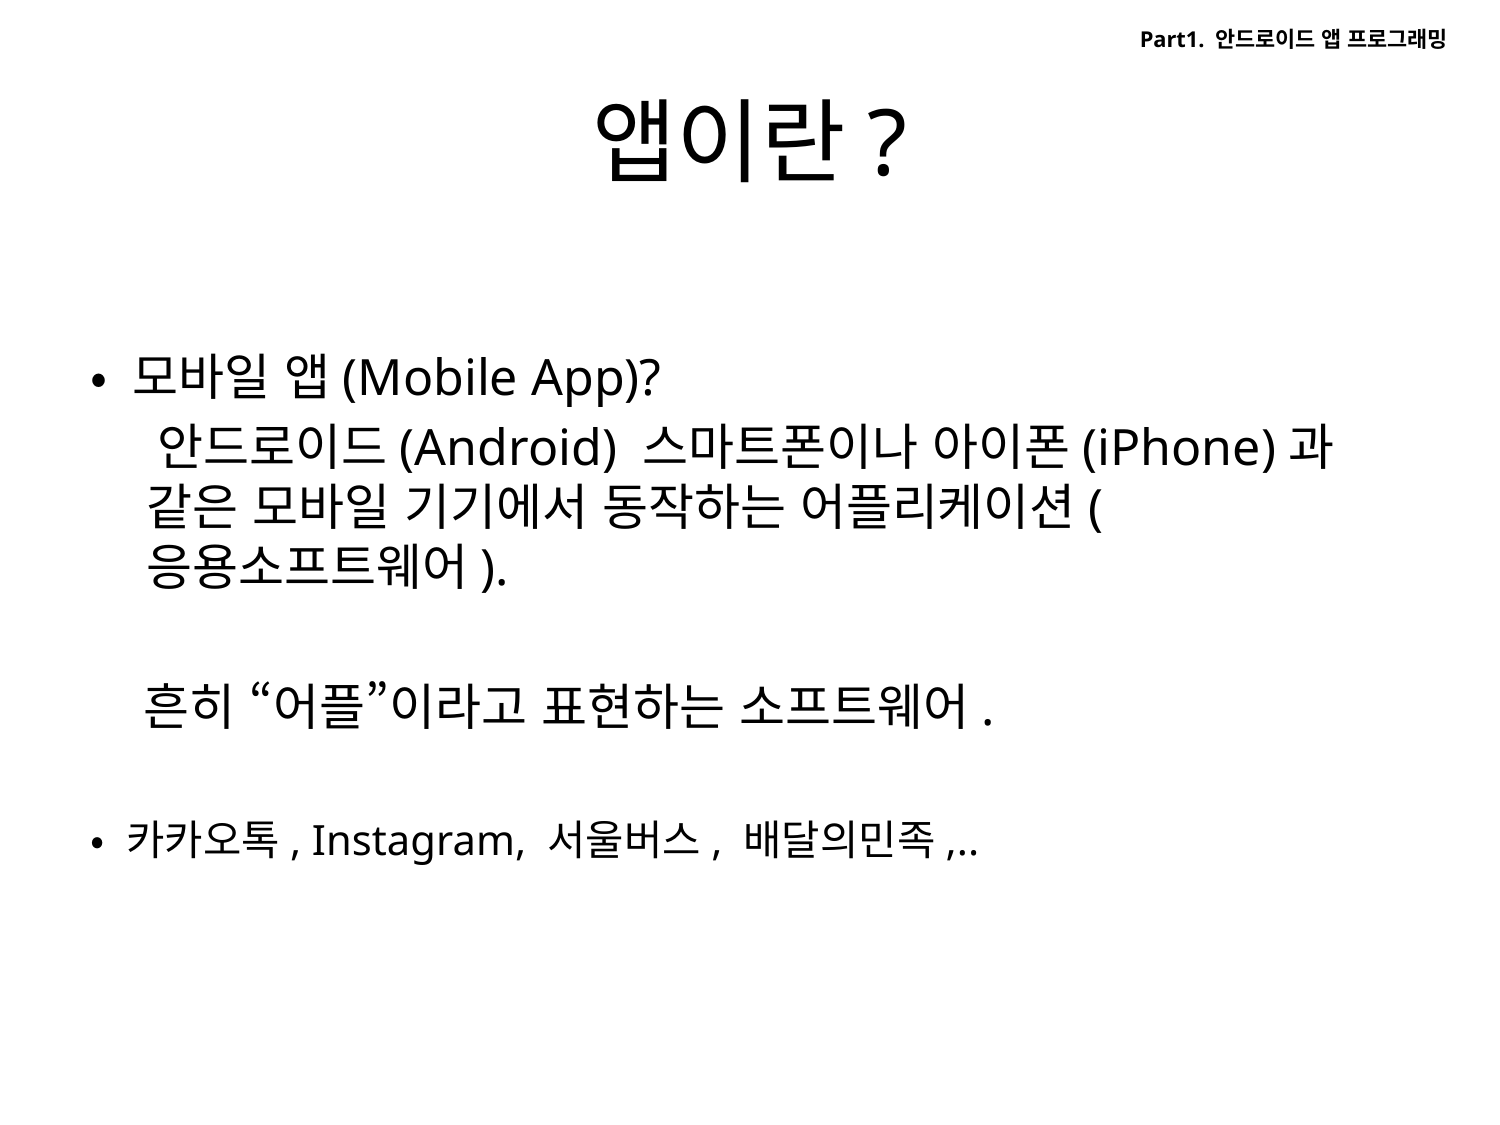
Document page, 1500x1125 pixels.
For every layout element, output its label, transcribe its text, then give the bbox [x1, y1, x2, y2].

title 앱이란? [75, 45, 1425, 233]
list • 모바일 앱(Mobile App)? 안드로이드(Android) 스마트폰이나 아이폰(iPhone)과 같은 모바일 기기에서 동작하는 어플리케이션(응용소프트웨어). 흔히 “어플”이라고 표현하는 소프트웨어. • 카카오톡, Instagram, 서울버스, 배달의민족,.. [75, 338, 1425, 1081]
text_box Part1. 안드로이드 앱 프로그래밍 [1124, 18, 1489, 60]
